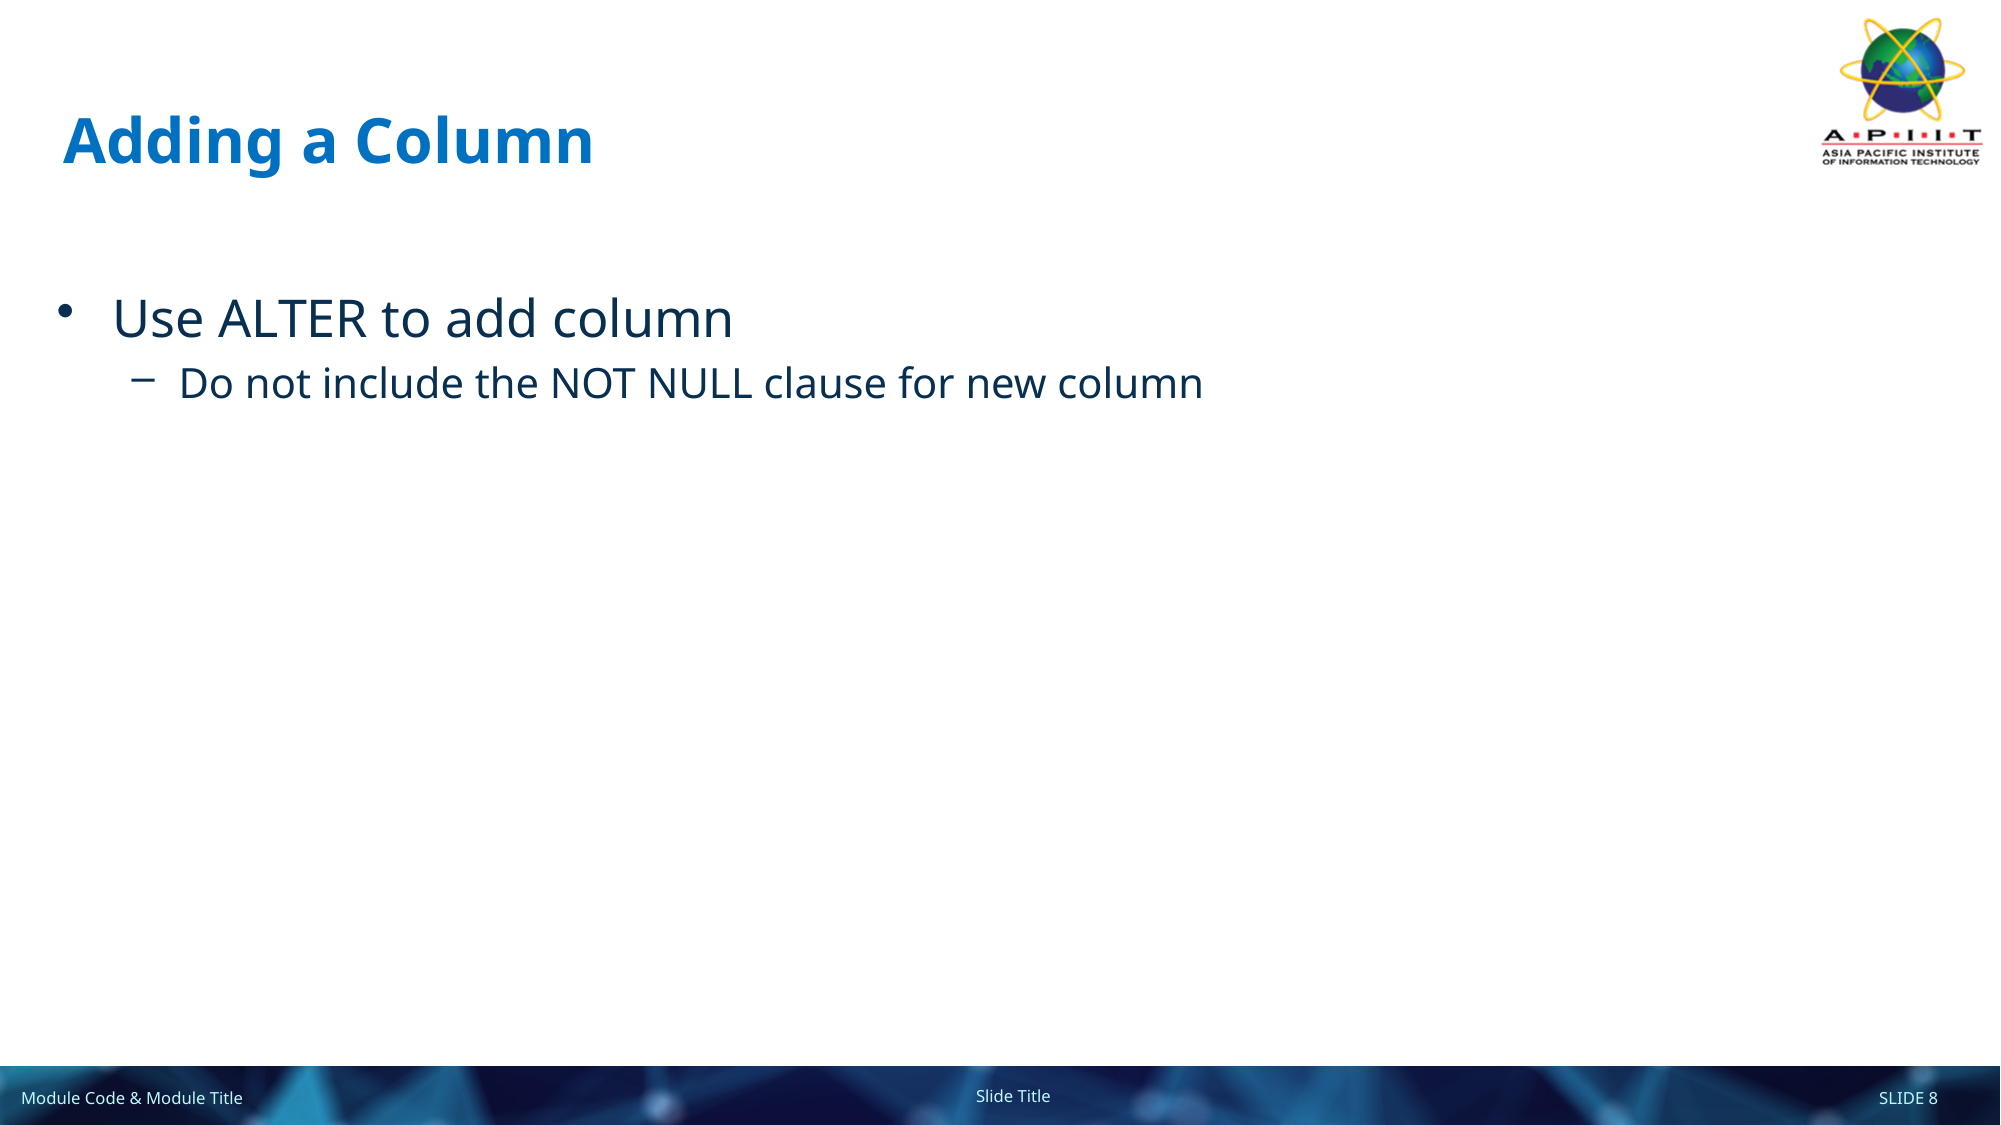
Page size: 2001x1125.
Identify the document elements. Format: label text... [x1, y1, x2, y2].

list Use ALTER to add column Do not include the NOT NULL clause for new column [41, 278, 1969, 1021]
picture [1803, 0, 2000, 182]
title Adding a Column [48, 45, 1764, 233]
picture [0, 1066, 2000, 1125]
